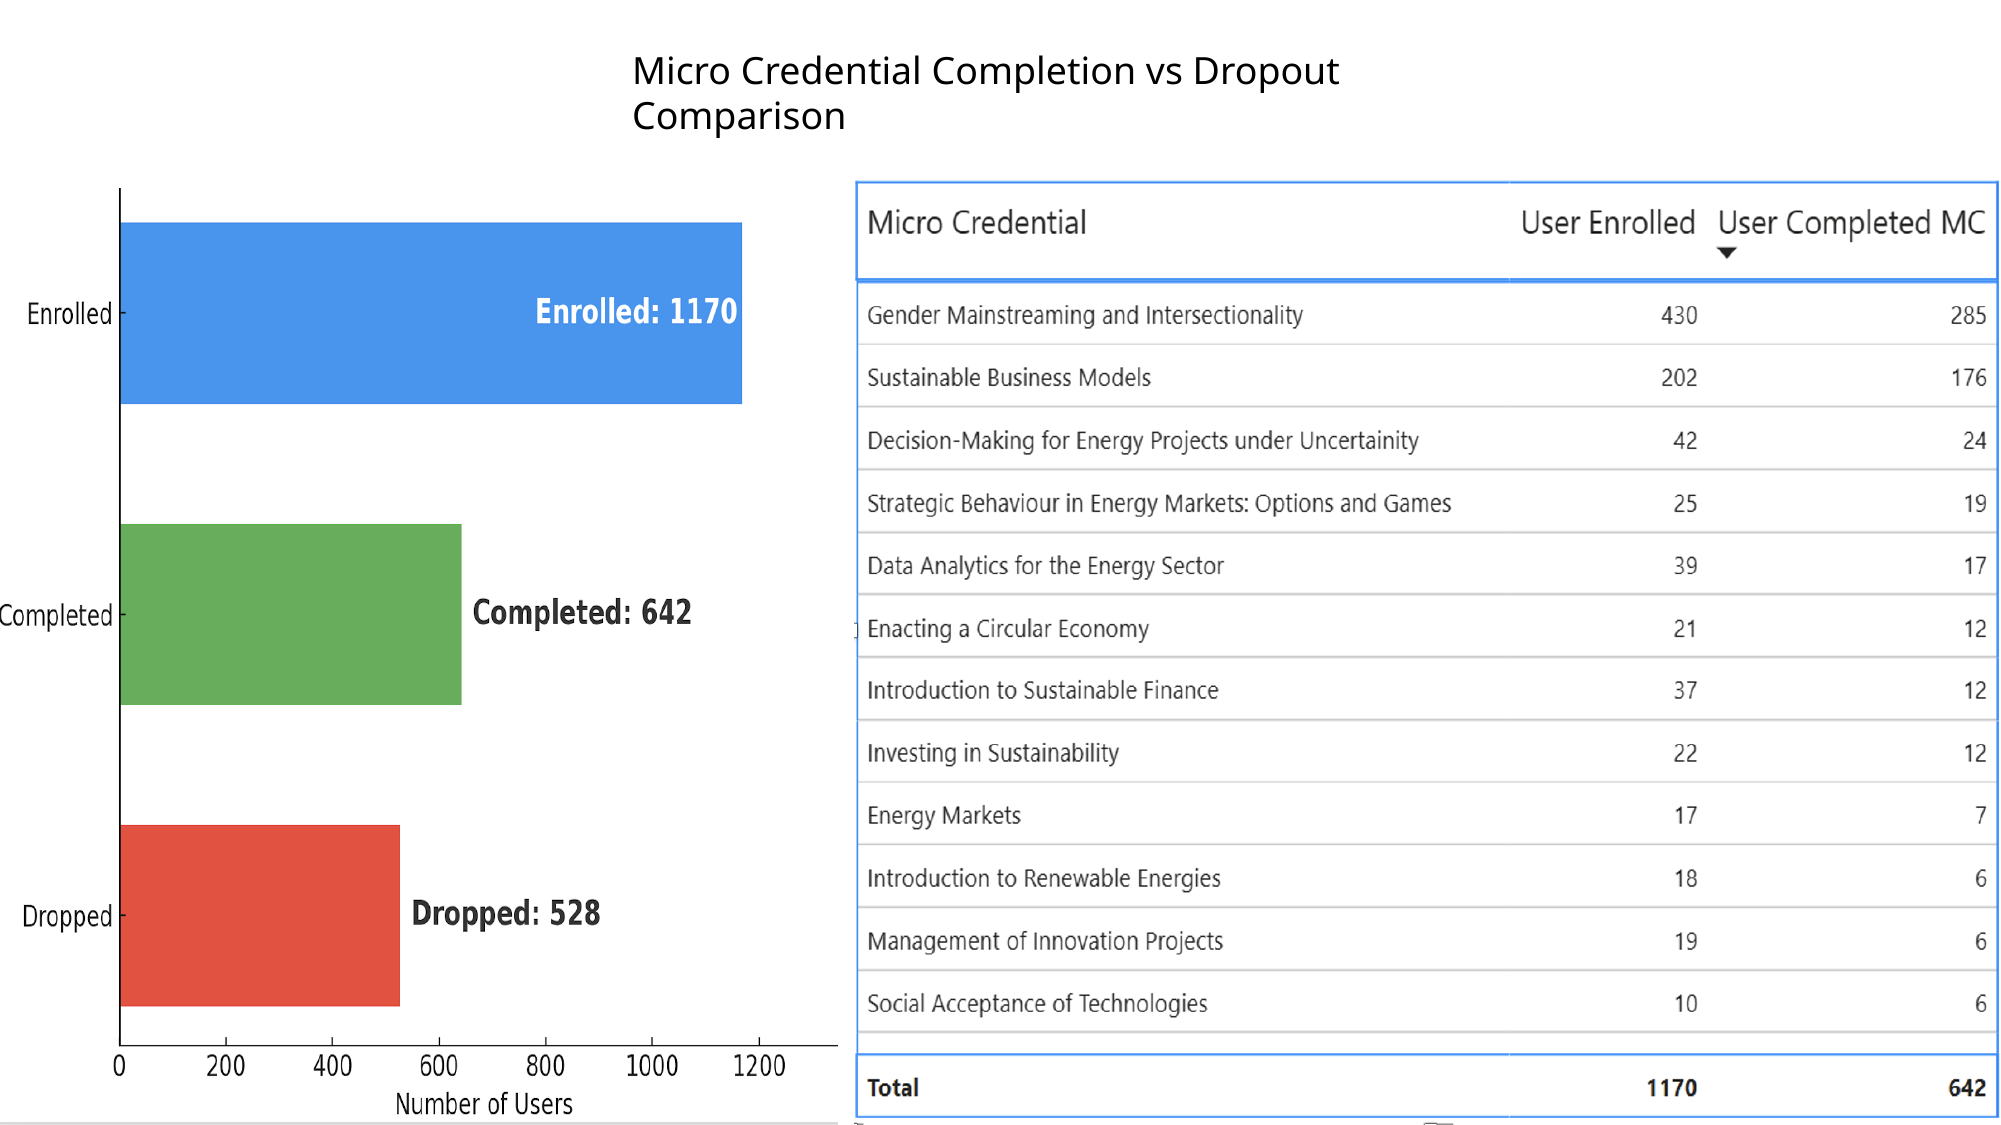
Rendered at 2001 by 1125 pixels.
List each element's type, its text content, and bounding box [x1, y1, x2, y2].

picture [853, 173, 2000, 1125]
picture [0, 187, 839, 1125]
text_box Micro Credential Completion vs Dropout Comparison [617, 39, 1507, 145]
picture [1061, 39, 1346, 101]
